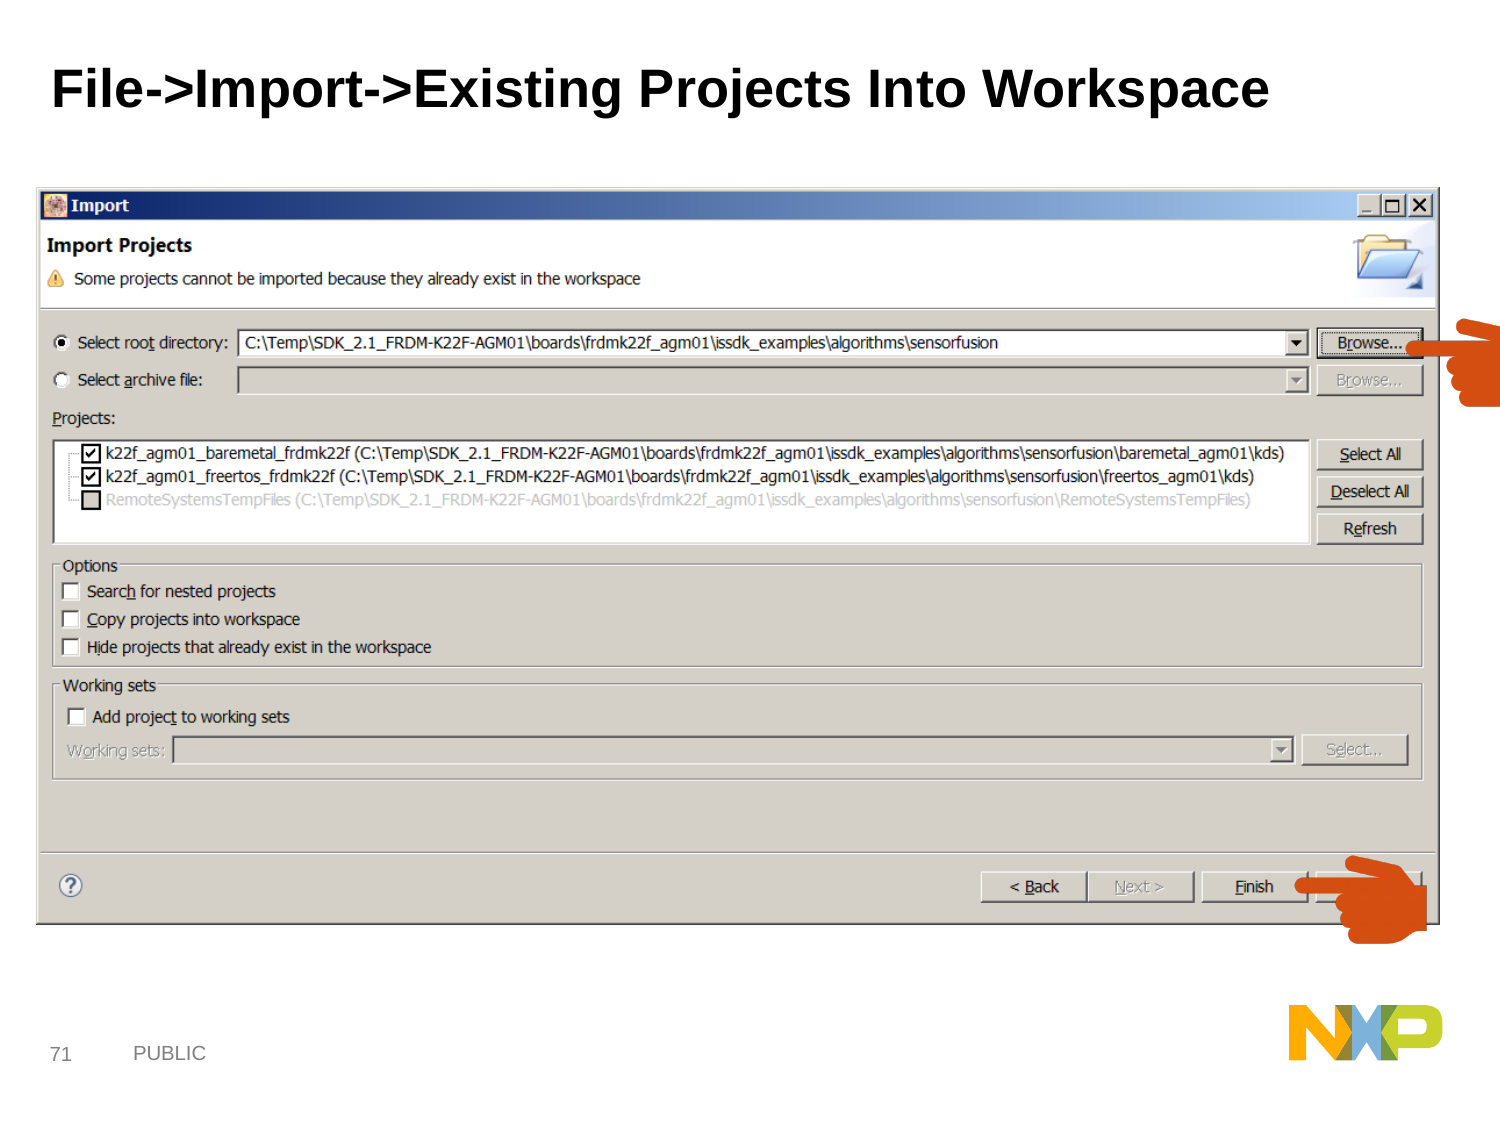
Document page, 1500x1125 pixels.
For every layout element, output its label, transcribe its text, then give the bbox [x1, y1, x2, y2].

title File->Import->Existing Projects Into Workspace [36, 45, 1472, 154]
picture [36, 187, 1500, 976]
